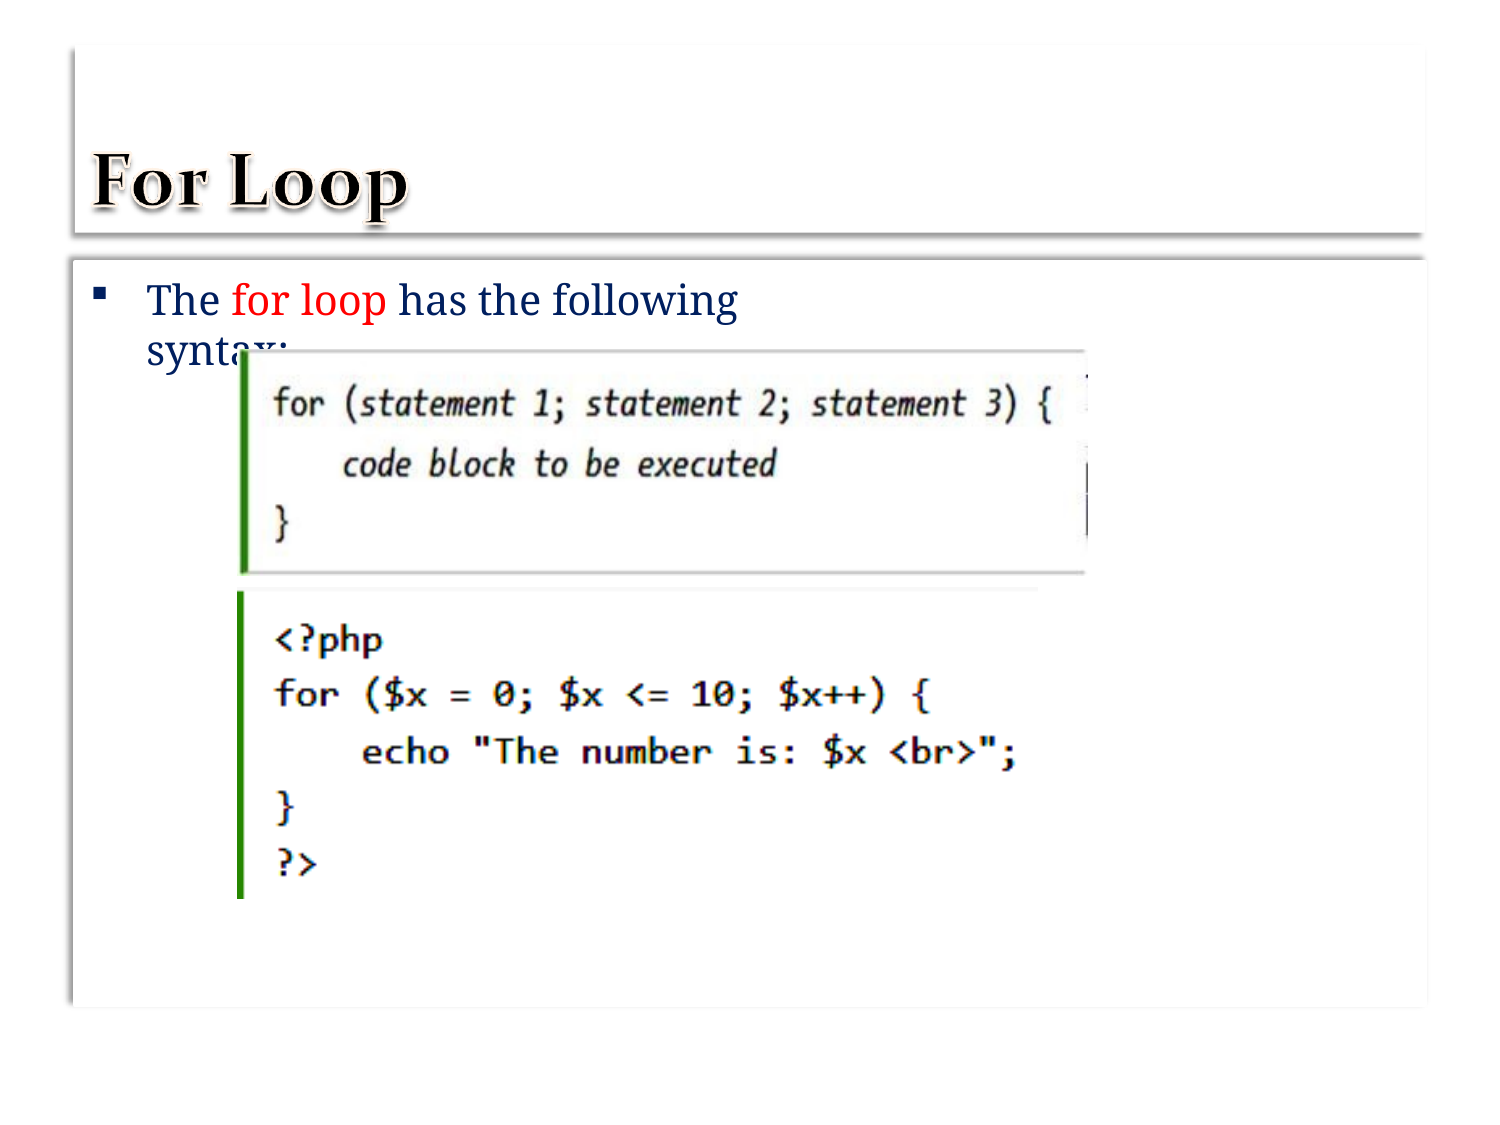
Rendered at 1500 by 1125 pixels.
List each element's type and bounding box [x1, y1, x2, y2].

text_box [237, 349, 1088, 900]
text_box [23, 41, 1432, 1012]
